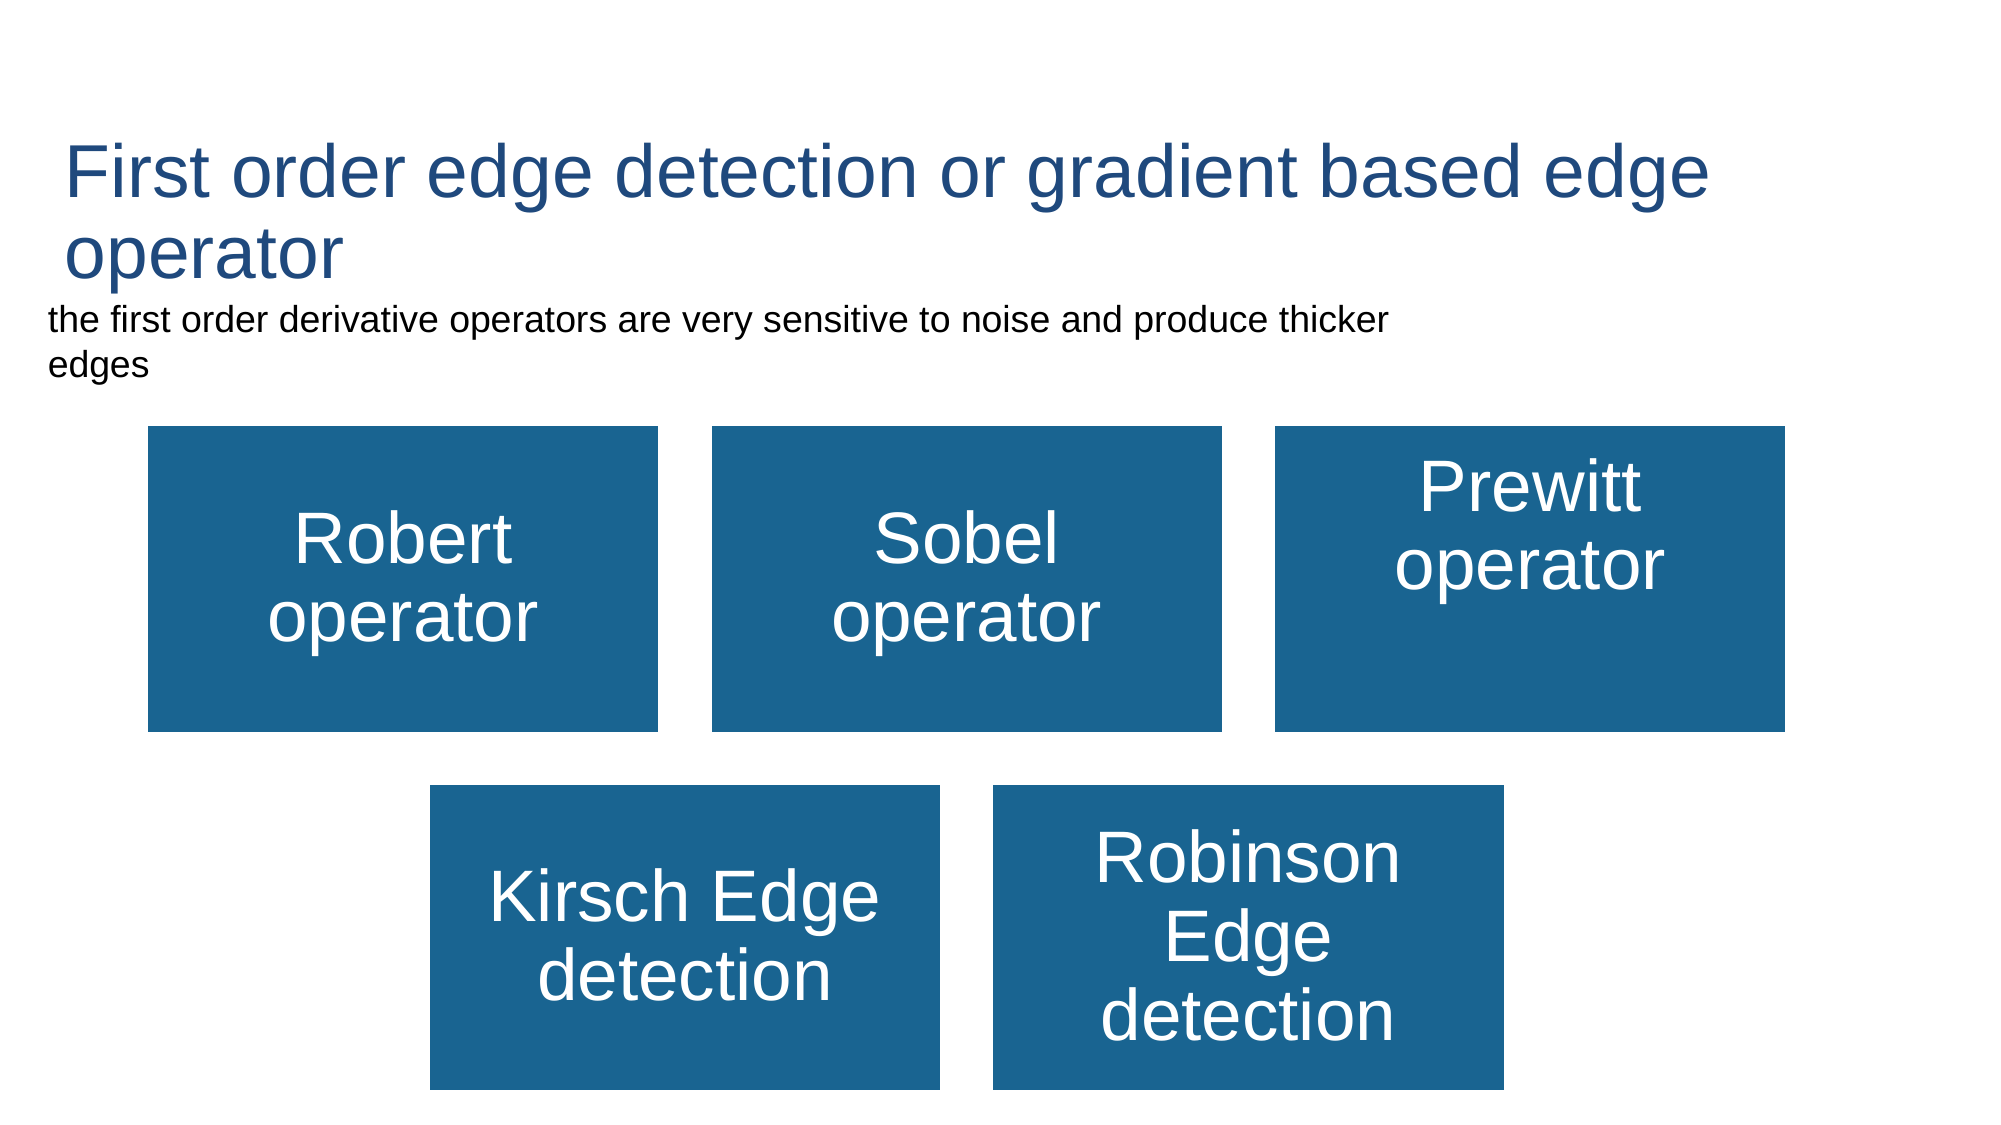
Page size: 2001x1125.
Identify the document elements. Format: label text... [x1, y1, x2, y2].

title First order edge detection or gradient based edge operator [50, 87, 1867, 385]
text_box the first order derivative operators are very sensitive to noise and produce thicker edges [33, 287, 1517, 393]
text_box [83, 424, 1850, 1092]
